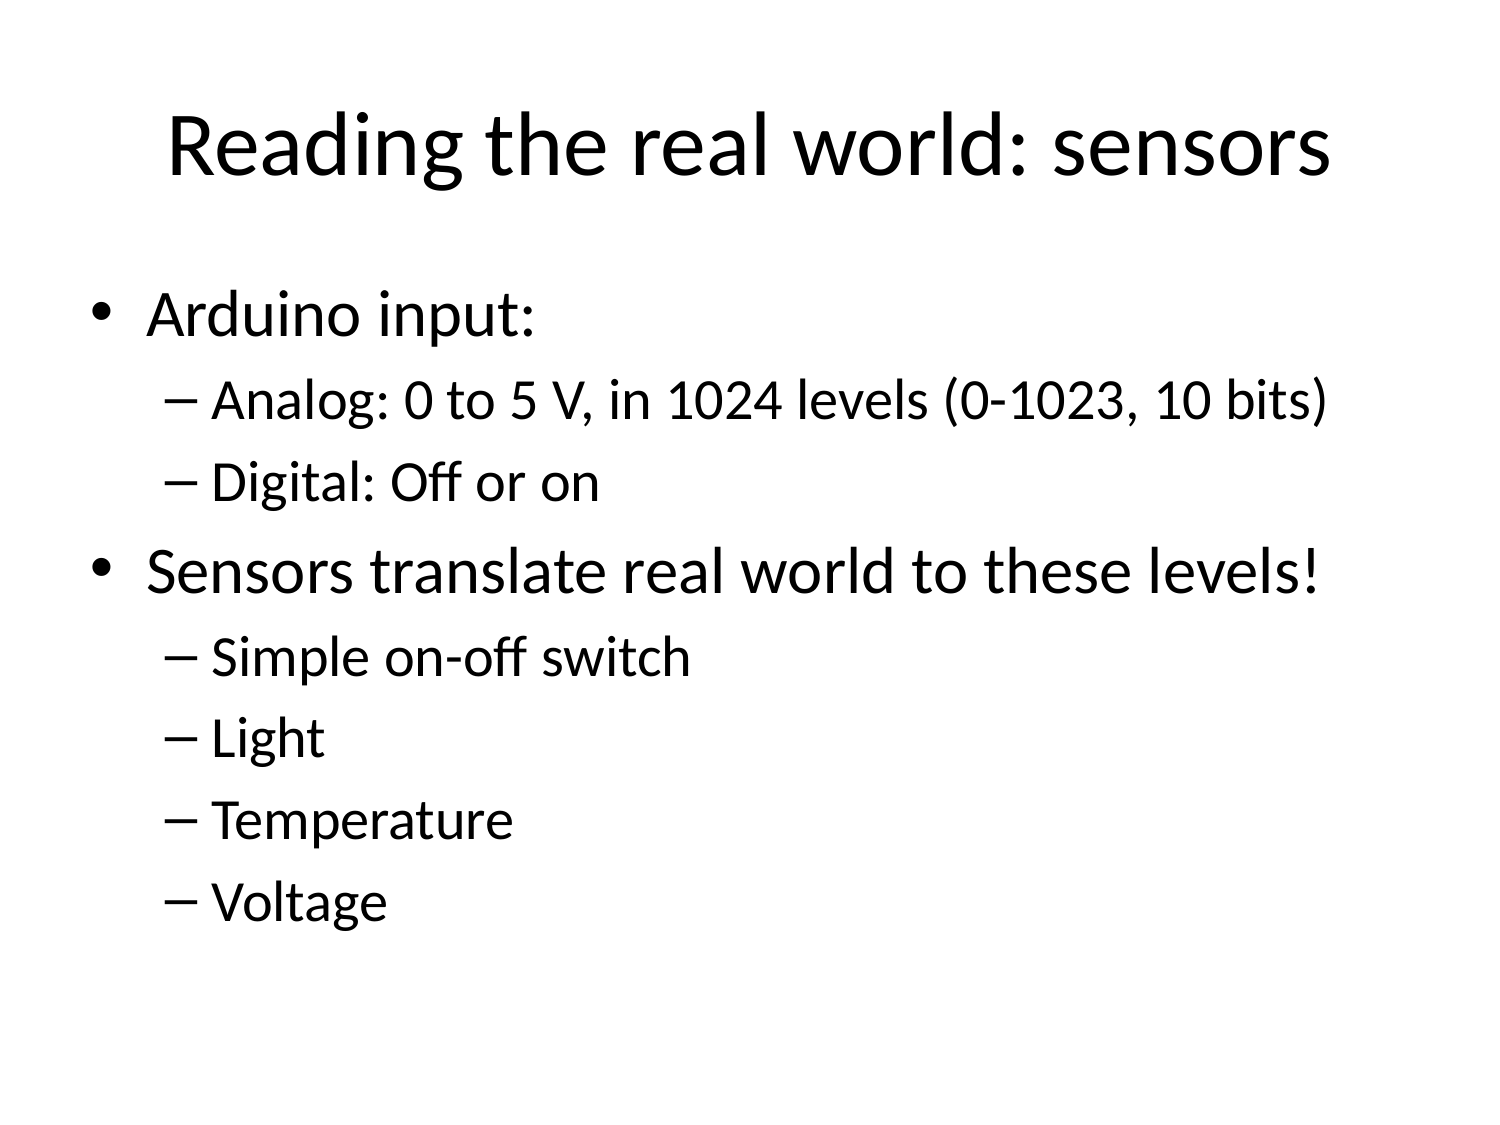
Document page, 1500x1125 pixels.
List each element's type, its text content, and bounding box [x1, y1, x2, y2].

text_box Arduino input: Analog: 0 to 5 V, in 1024 levels (0-1023, 10 bits) Digital: Off or on Sensors translate real world to these levels! Simple on-off switch Light Temperature Voltage [75, 262, 1425, 1005]
text_box Reading the real world: sensors [75, 45, 1425, 233]
